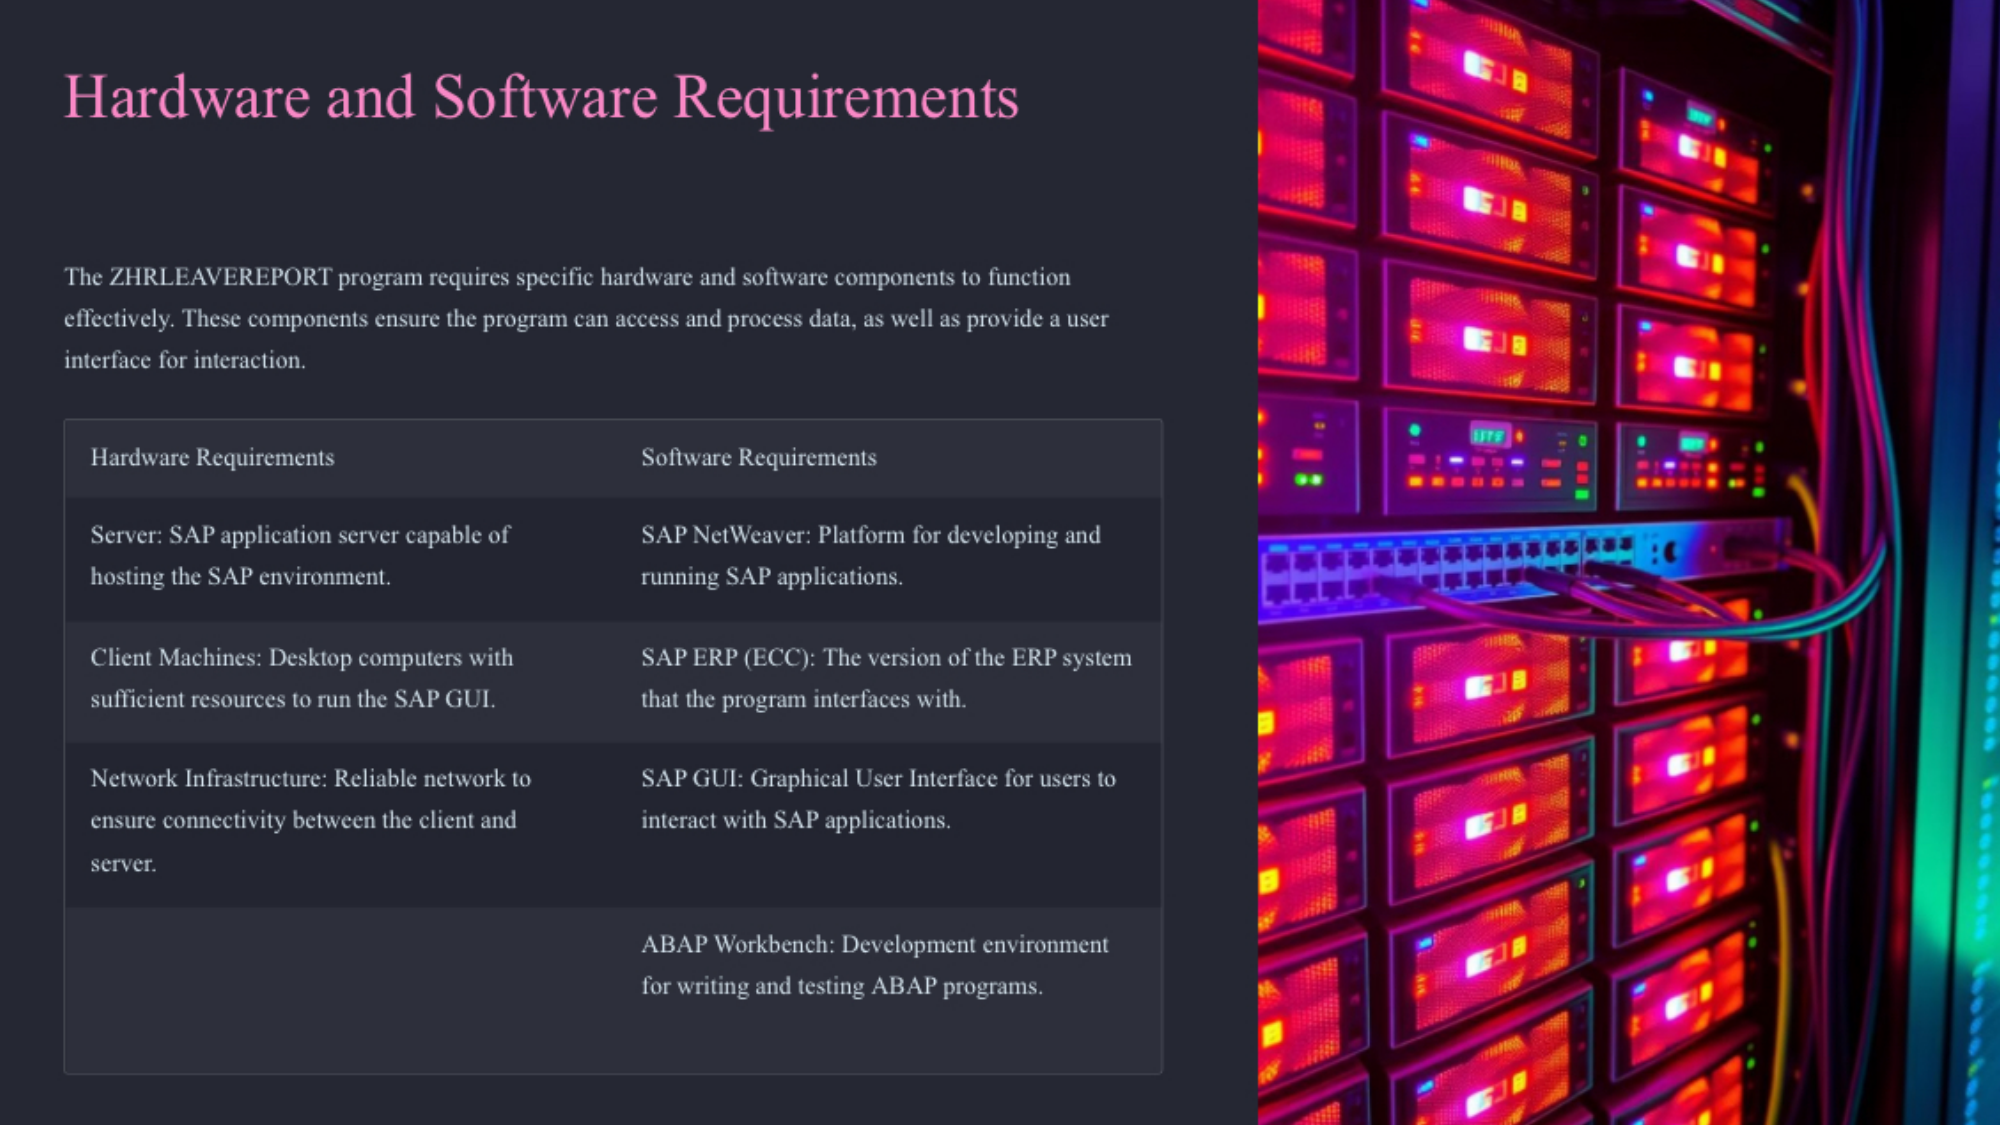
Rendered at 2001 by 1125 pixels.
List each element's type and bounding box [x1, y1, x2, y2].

list [0, 0, 2000, 1125]
